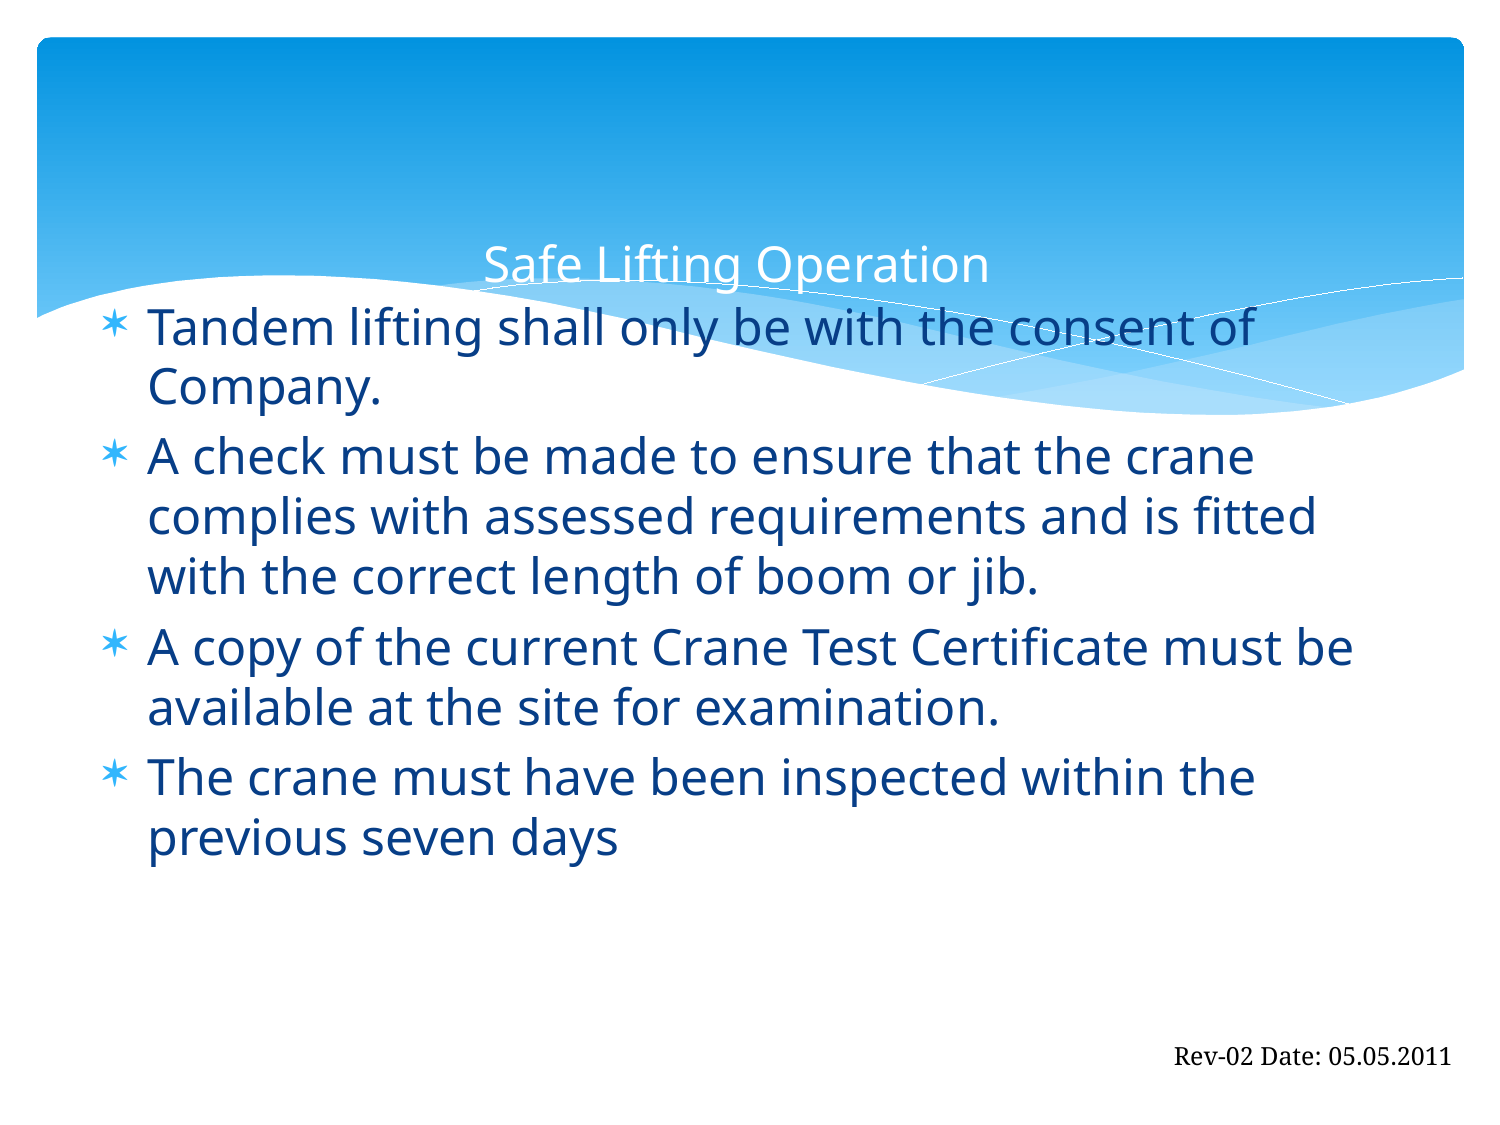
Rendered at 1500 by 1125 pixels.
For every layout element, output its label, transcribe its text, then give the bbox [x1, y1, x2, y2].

list Tandem lifting shall only be with the consent of Company. A check must be made to ensure that the crane complies with assessed requirements and is fitted with the correct length of boom or jib. A copy of the current Crane Test Certificate must be available at the site for examination. The crane must have been inspected within the previous seven days [87, 287, 1438, 925]
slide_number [847, 1025, 1469, 1086]
title Safe Lifting Operation [174, 224, 1300, 287]
